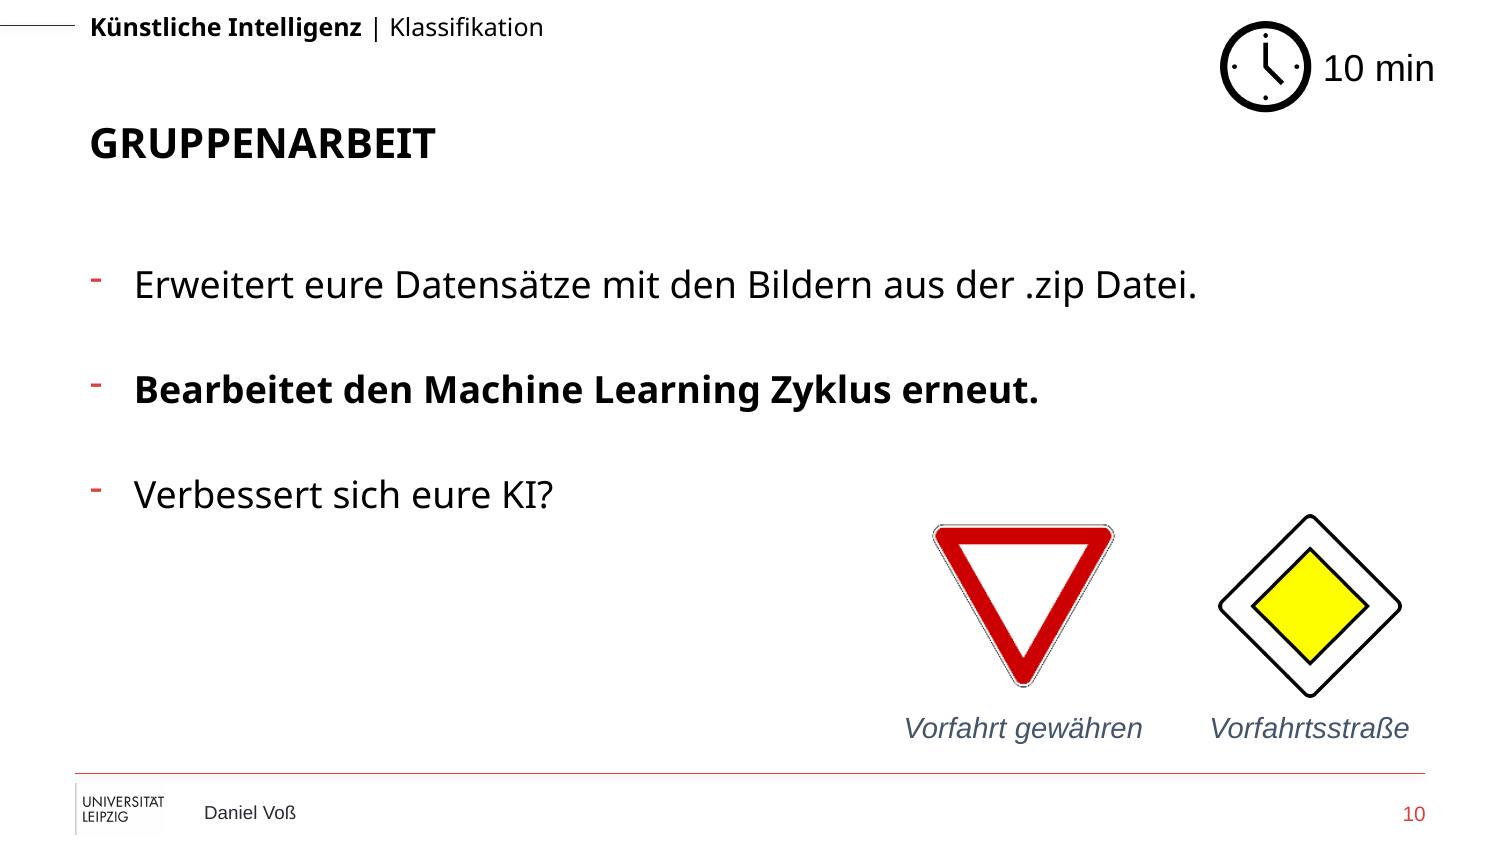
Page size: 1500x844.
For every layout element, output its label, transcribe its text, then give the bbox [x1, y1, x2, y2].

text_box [880, 514, 1167, 749]
list Erweitert eure Datensätze mit den Bildern aus der .zip Datei. Bearbeitet den Machine Learning Zyklus erneut. Verbessert sich eure KI? [75, 200, 1426, 756]
picture [1208, 9, 1323, 124]
title Gruppenarbeit [75, 50, 1426, 175]
slide_number 10 [1303, 800, 1426, 834]
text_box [1194, 514, 1426, 742]
text_box 10 min [1327, 44, 1436, 90]
picture [75, 782, 165, 836]
